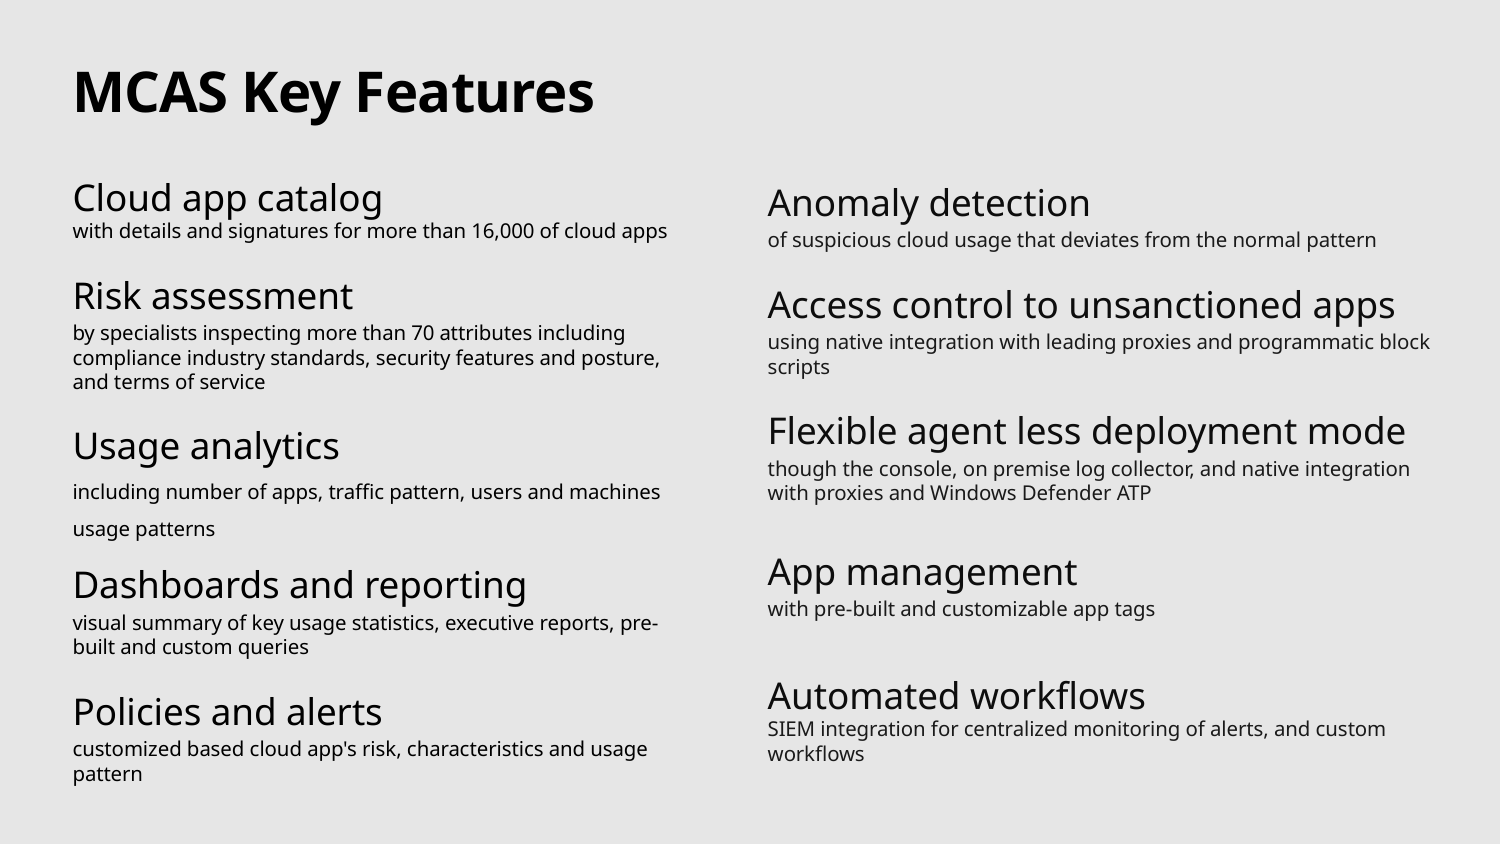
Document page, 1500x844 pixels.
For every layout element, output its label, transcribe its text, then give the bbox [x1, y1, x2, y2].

title MCAS Key Features [72, 56, 1428, 125]
list Cloud app catalog with details and signatures for more than 16,000 of cloud apps Risk assessment by specialists inspecting more than 70 attributes including compliance industry standards, security features and posture, and terms of service Usage analytics including number of apps, traffic pattern, users and machines usage patterns Dashboards and reporting visual summary of key usage statistics, executive reports, pre-built and custom queries Policies and alerts customized based cloud app's risk, characteristics and usage pattern [72, 152, 701, 786]
text_box Anomaly detection of suspicious cloud usage that deviates from the normal pattern Access control to unsanctioned apps using native integration with leading proxies and programmatic block scripts Flexible agent less deployment mode though the console, on premise log collector, and native integration with proxies and Windows Defender ATP App management with pre-built and customizable app tags Automated workflows SIEM integration for centralized monitoring of alerts, and custom workflows [750, 146, 1468, 844]
